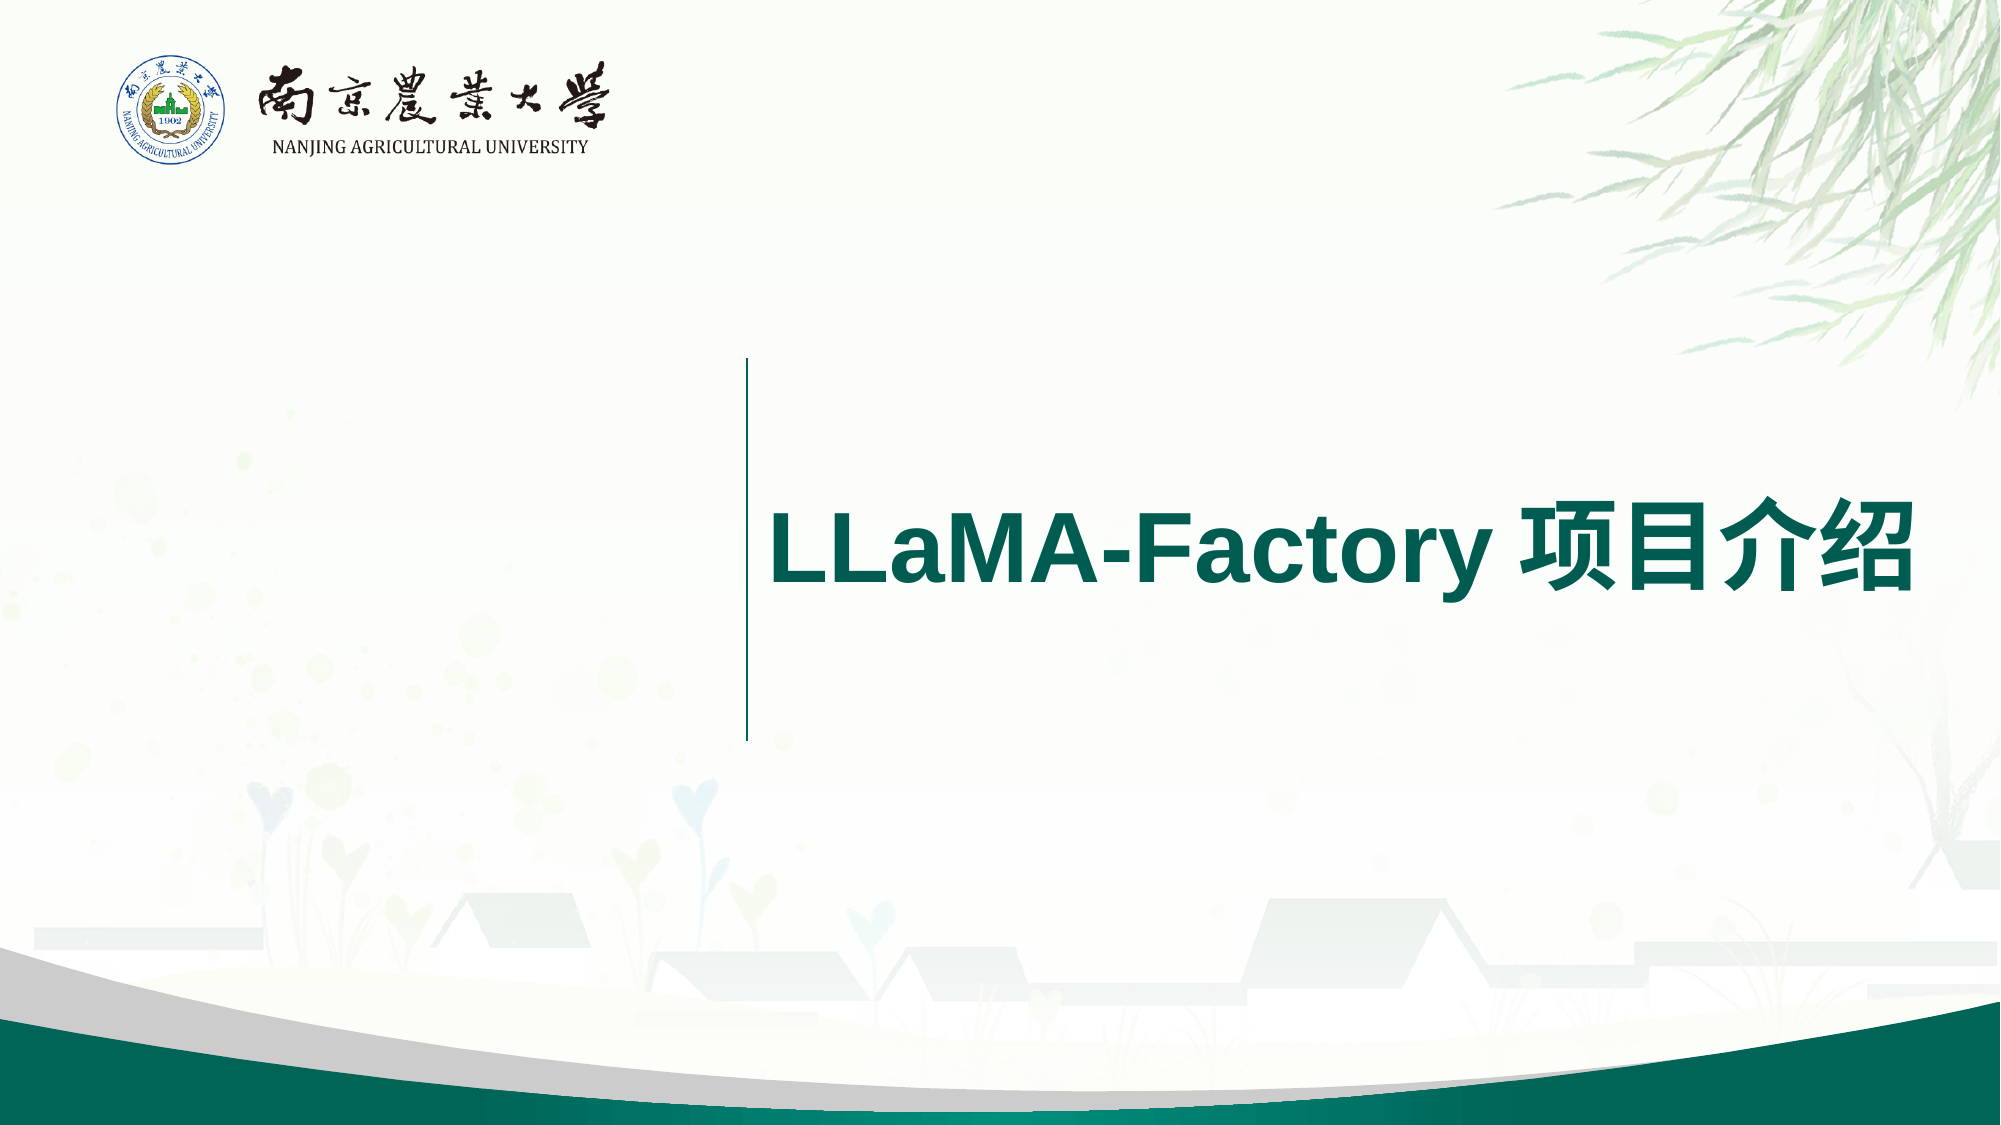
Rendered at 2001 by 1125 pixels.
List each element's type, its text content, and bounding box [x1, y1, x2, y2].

title LLaMA-Factory项目介绍 [767, 495, 1950, 605]
picture [113, 46, 611, 169]
